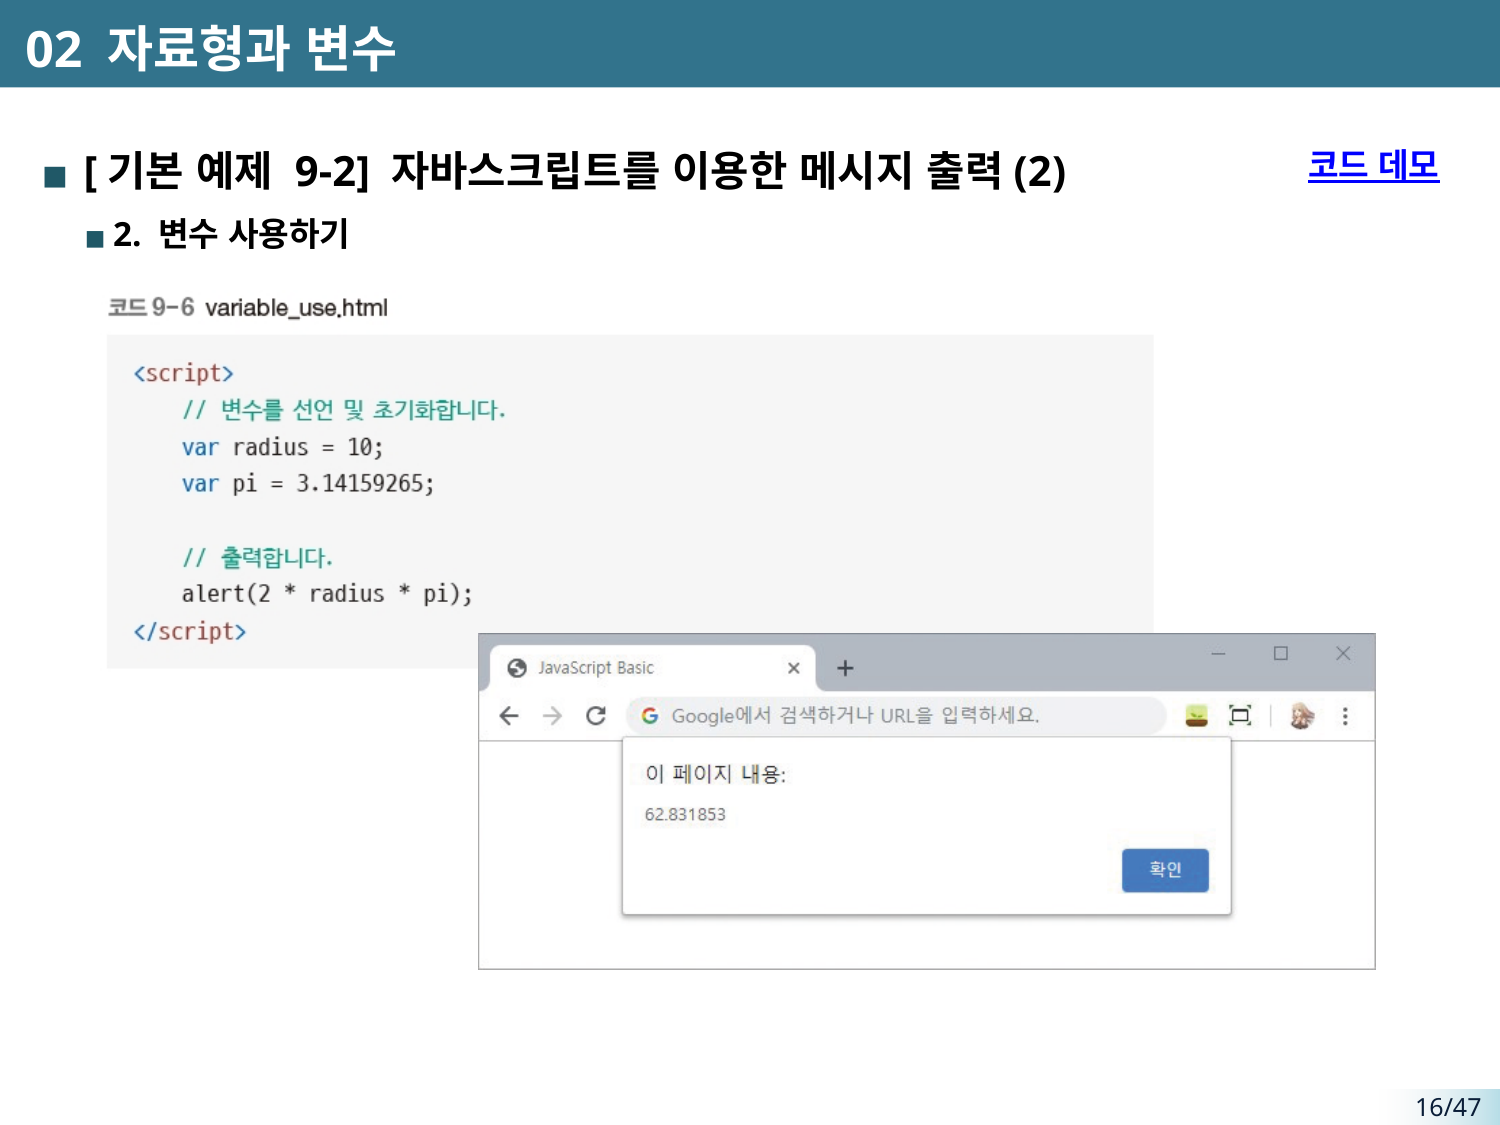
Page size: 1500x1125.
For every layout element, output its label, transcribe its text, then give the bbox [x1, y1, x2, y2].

picture [100, 290, 1377, 970]
title 02 자료형과 변수 [10, 8, 1288, 87]
list [기본 예제 9-2] 자바스크립트를 이용한 메시지 출력(2) 2. 변수 사용하기 [10, 126, 1481, 1057]
text_box 코드 데모 [1293, 137, 1500, 193]
